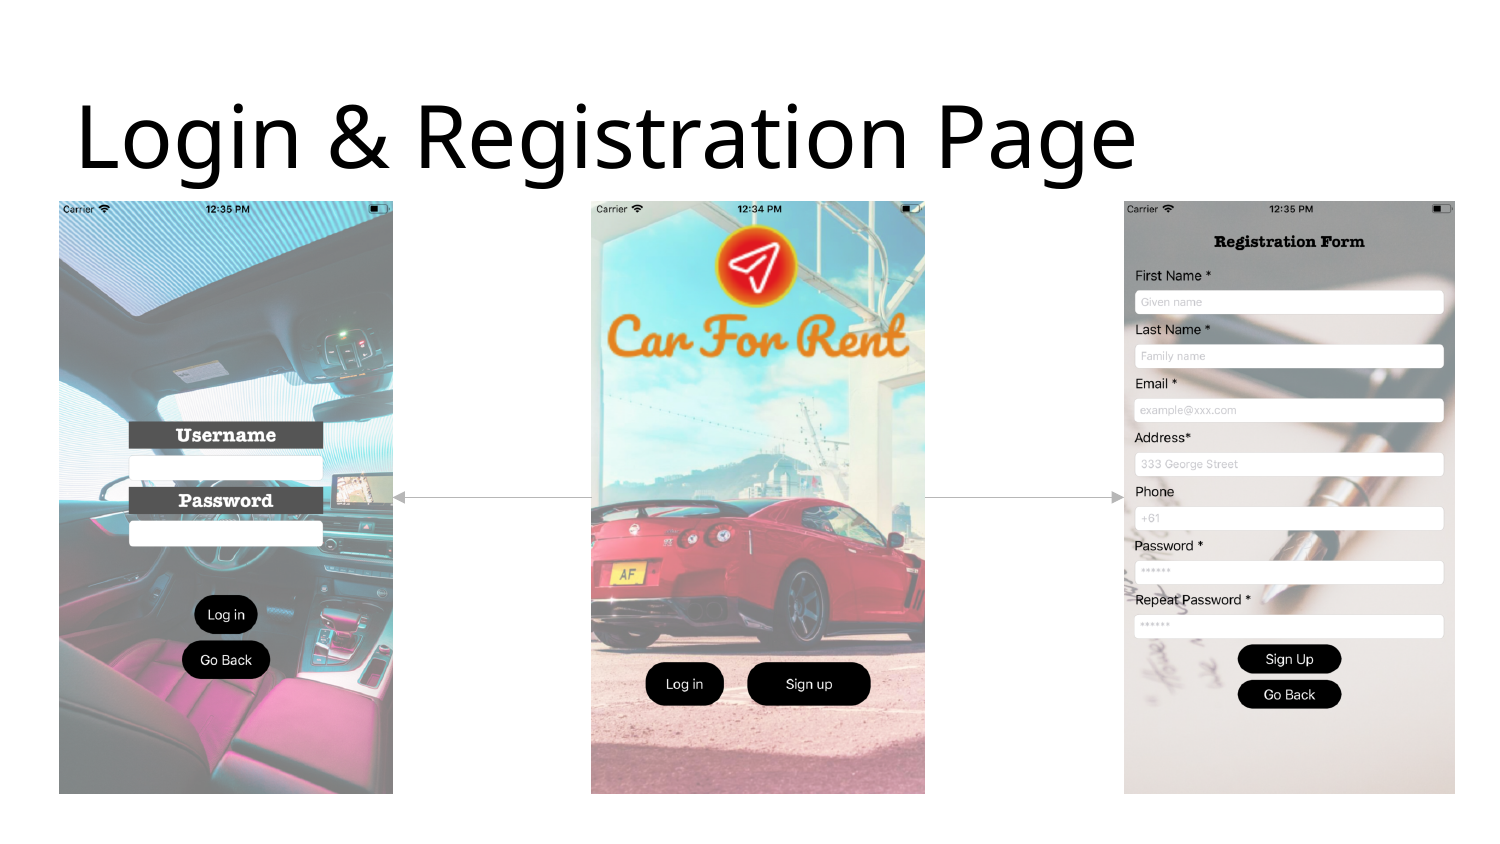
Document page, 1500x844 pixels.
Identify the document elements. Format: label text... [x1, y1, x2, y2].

title Login & Registration Page [59, 107, 1458, 202]
picture [591, 200, 926, 794]
picture [1123, 200, 1455, 794]
picture [59, 200, 393, 794]
